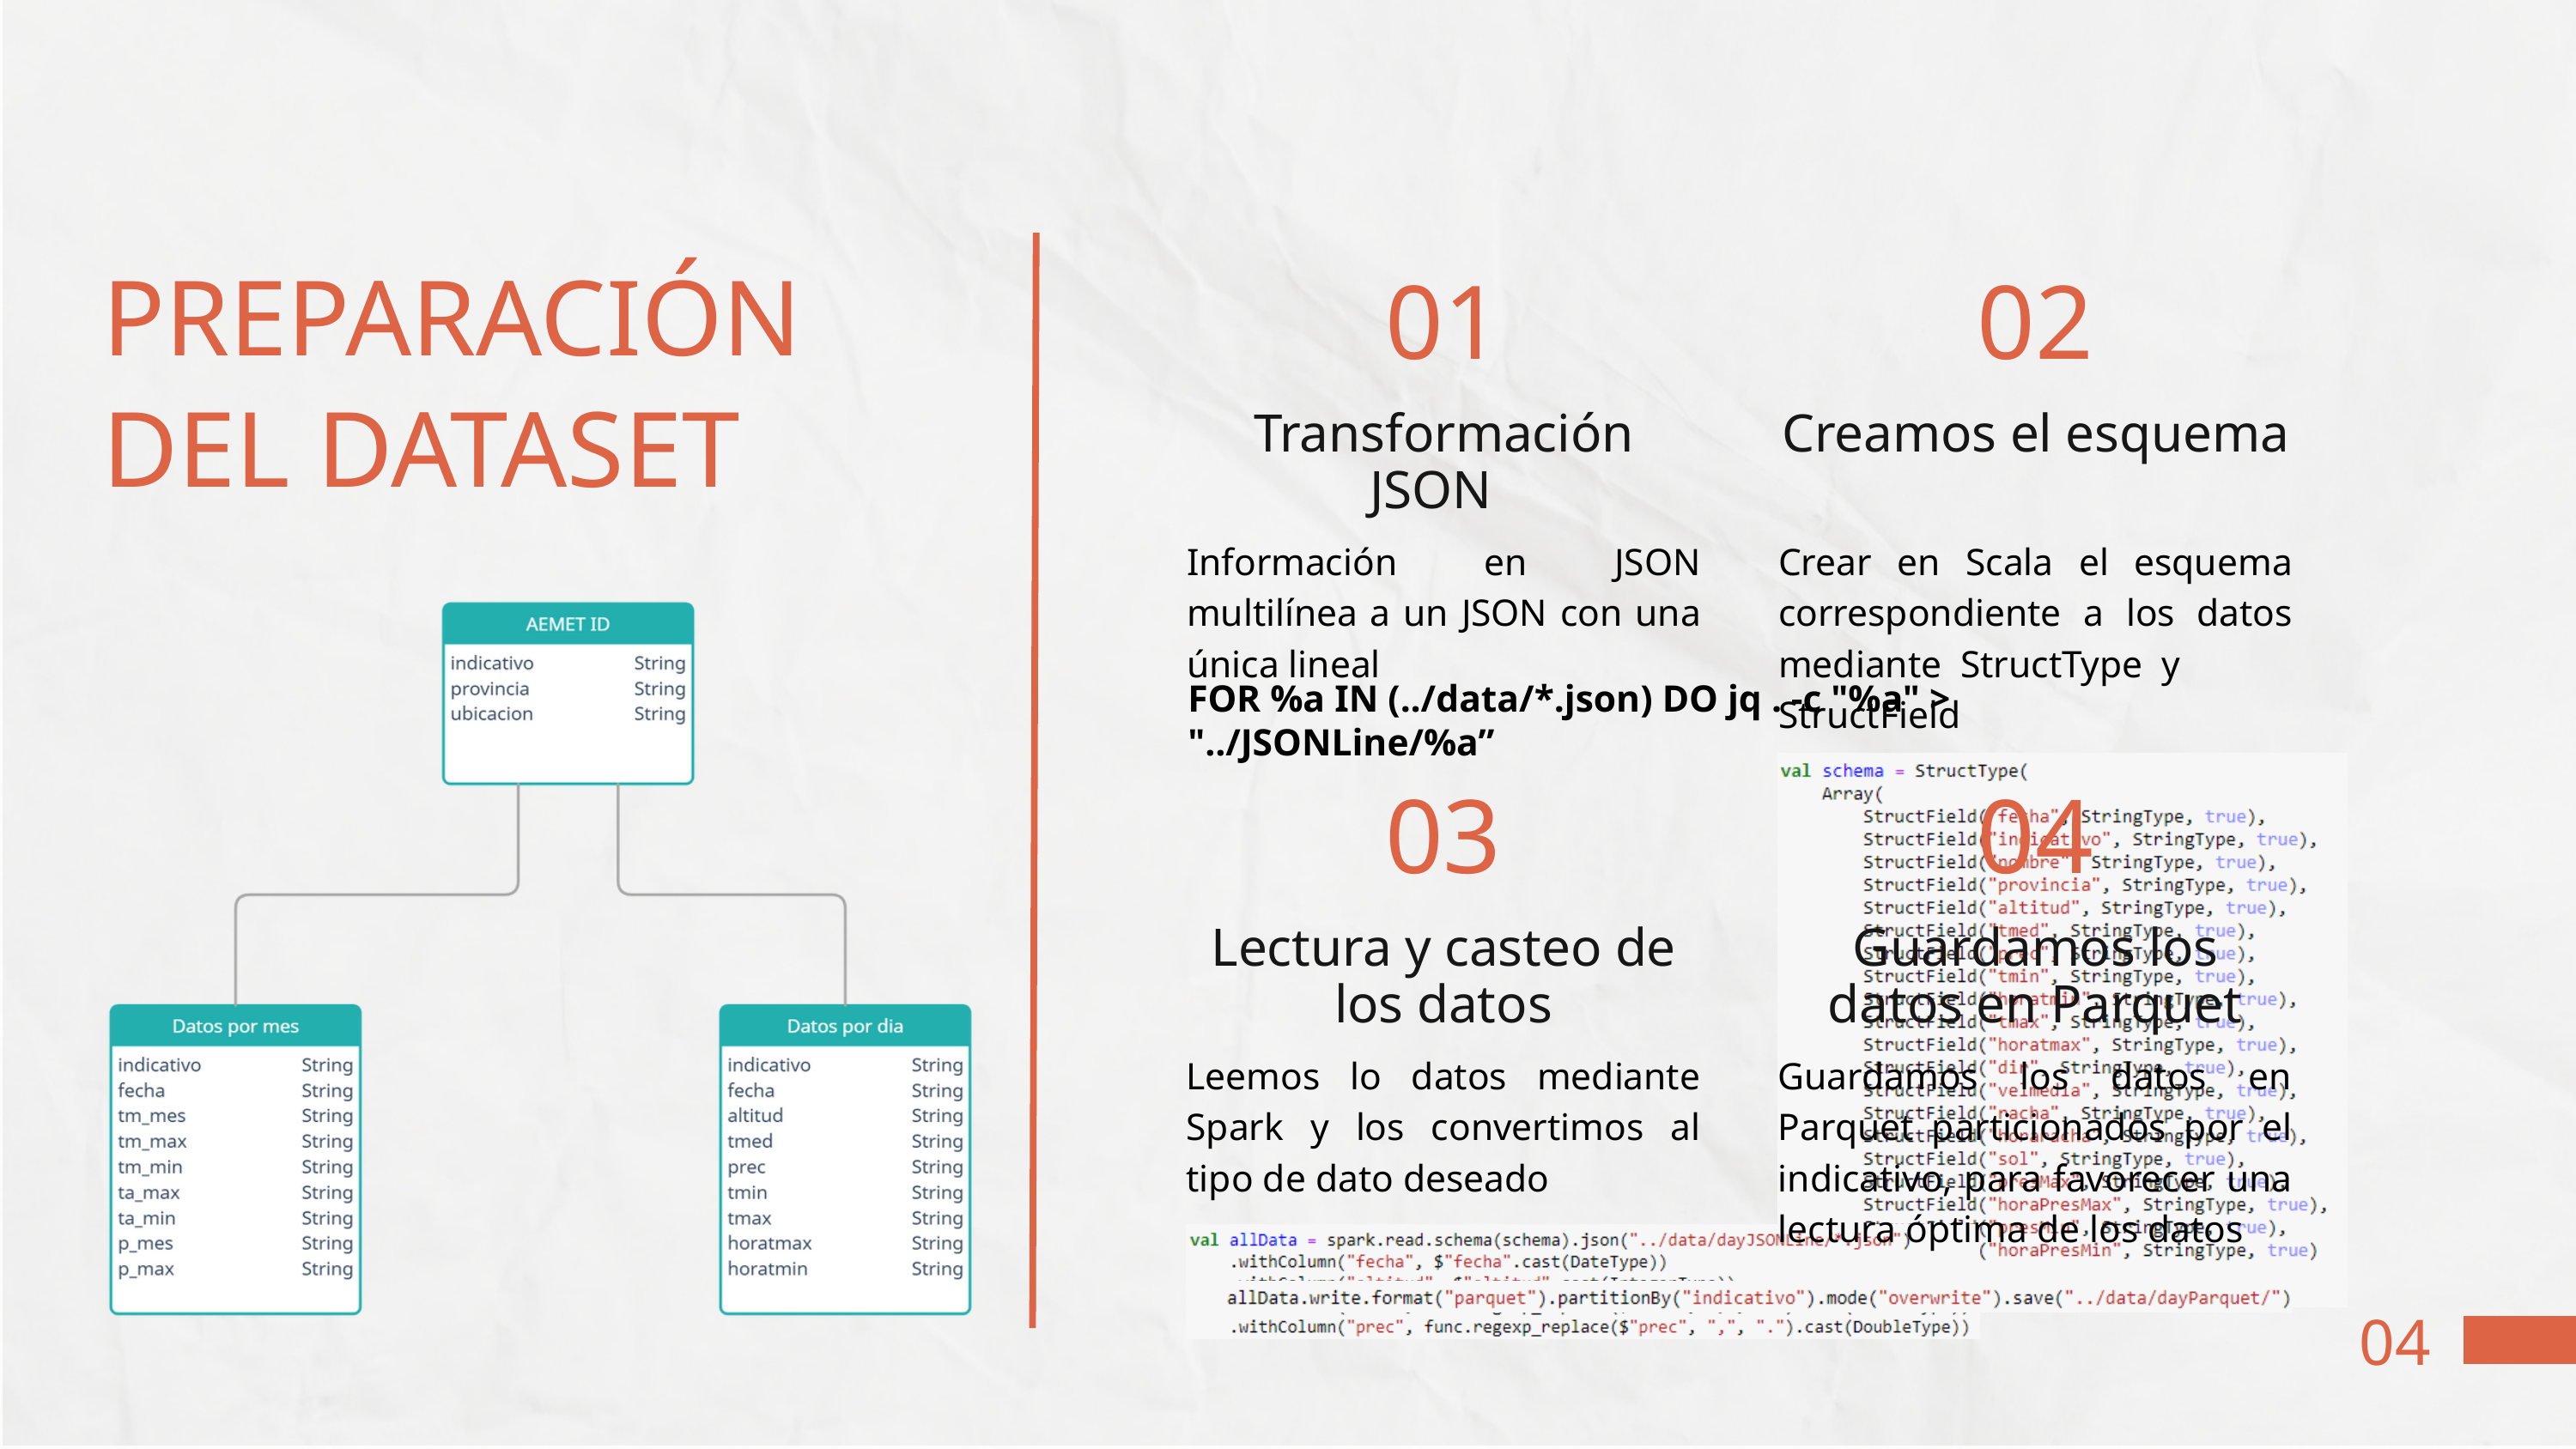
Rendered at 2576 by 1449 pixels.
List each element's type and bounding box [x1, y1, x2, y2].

picture [0, 0, 2576, 1449]
text_box [2463, 1315, 2576, 1365]
